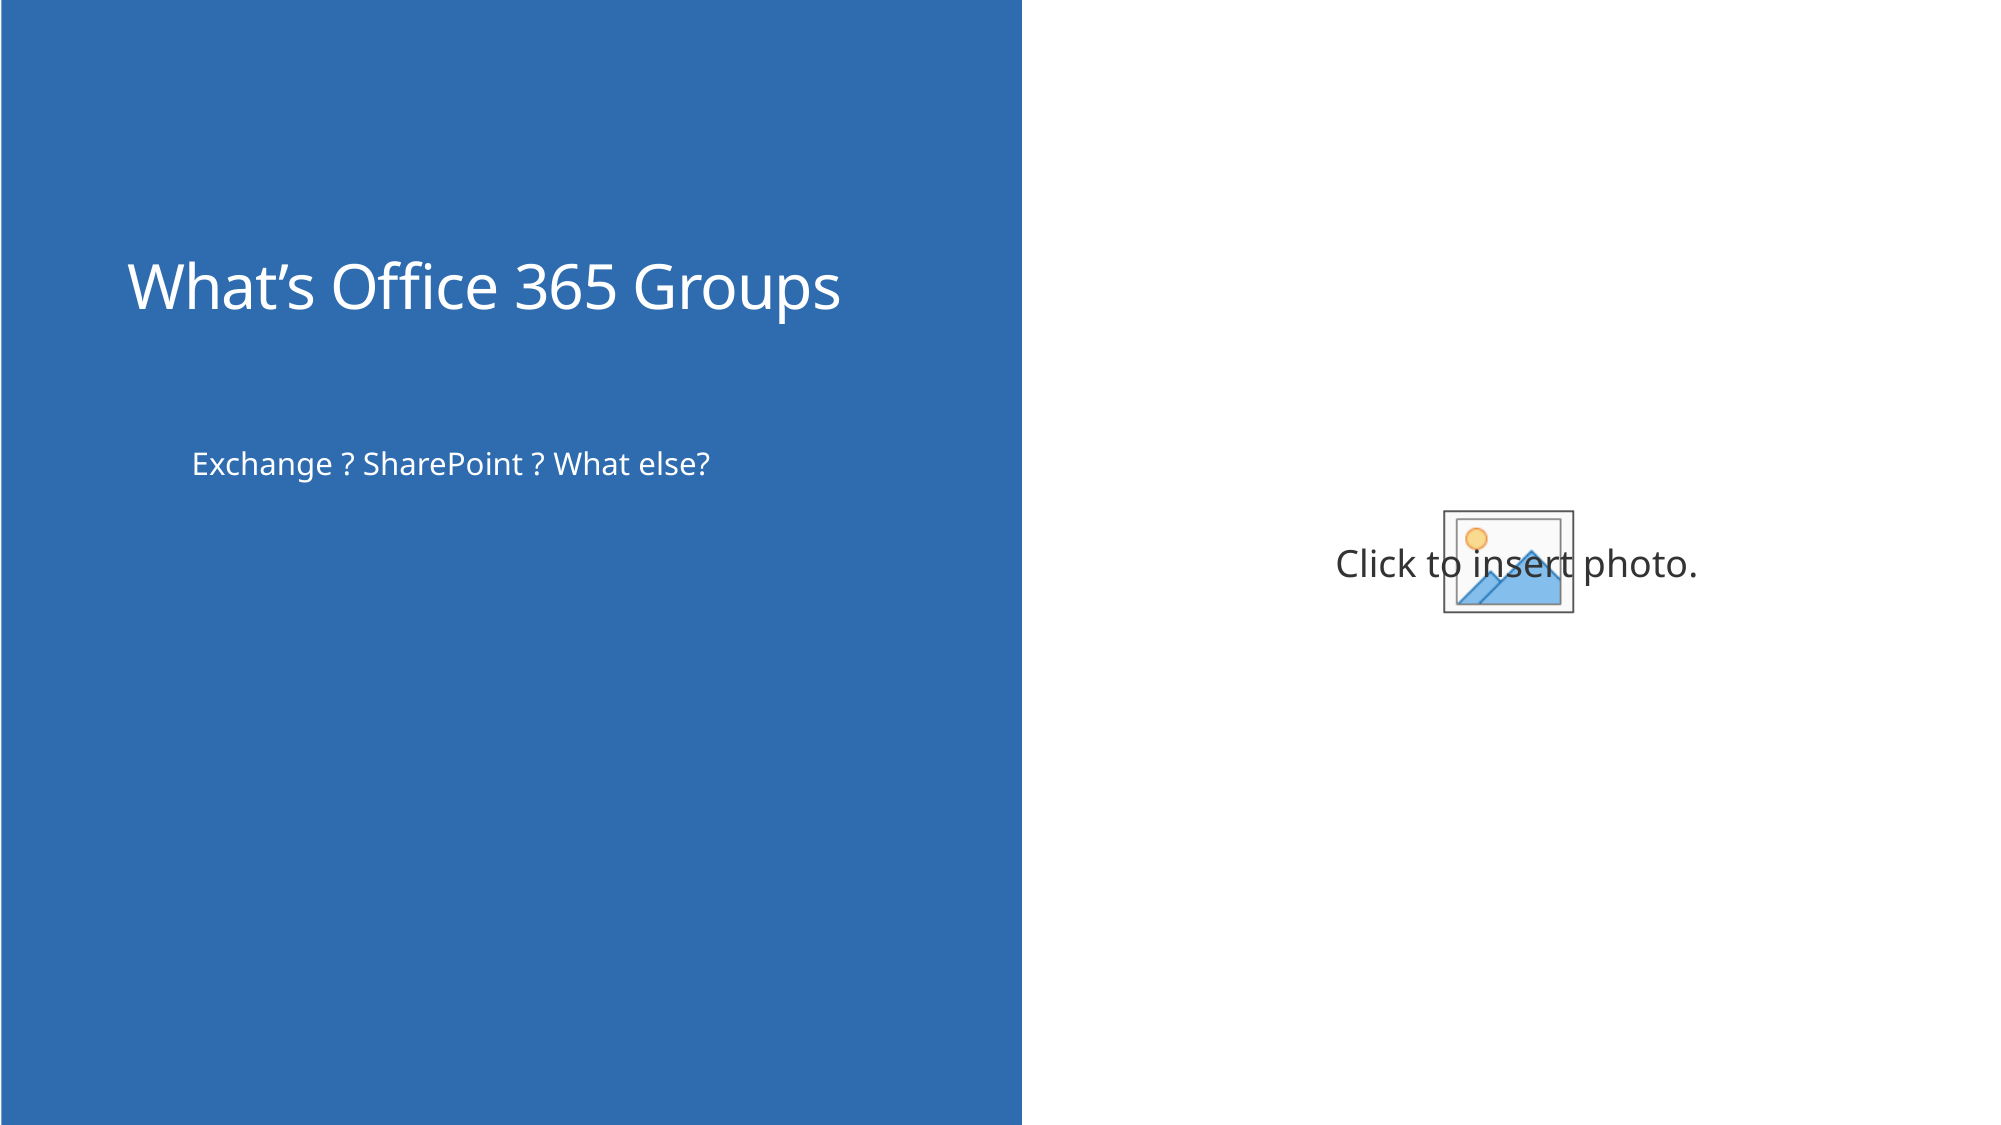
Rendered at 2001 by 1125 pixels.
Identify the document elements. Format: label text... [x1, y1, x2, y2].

picture [1018, 0, 2000, 1125]
list Exchange ? SharePoint ? What else? [191, 448, 1018, 549]
list What’s Office 365 Groups [127, 255, 1018, 449]
